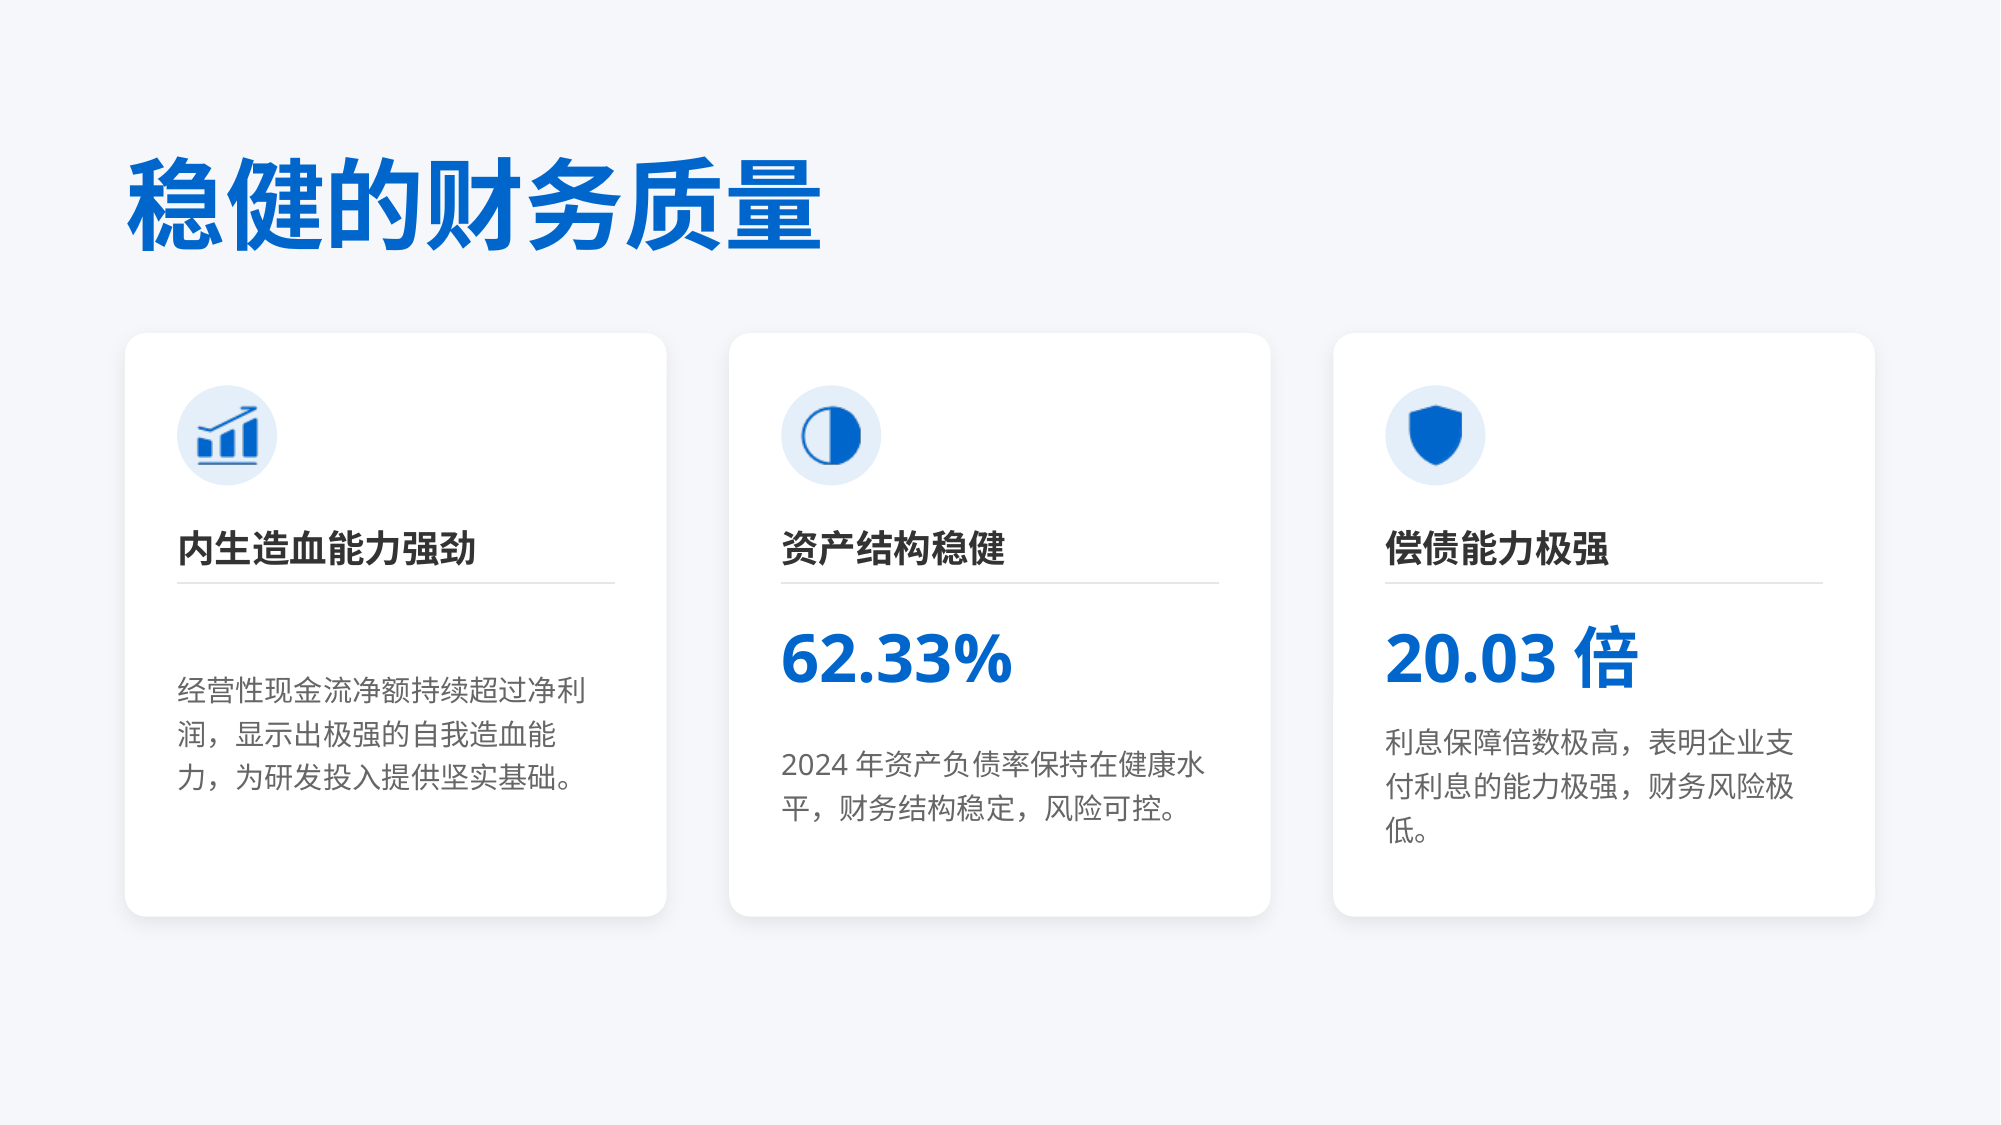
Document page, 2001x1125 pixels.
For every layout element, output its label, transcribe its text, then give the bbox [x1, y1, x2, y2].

text_box 偿债能力极强 [1385, 510, 1823, 573]
text_box [124, 333, 667, 917]
text_box 20.03倍 [1385, 604, 1823, 688]
picture [1401, 401, 1469, 469]
text_box [1333, 333, 1875, 917]
text_box 资产结构稳健 [781, 510, 1219, 573]
picture [797, 401, 865, 469]
text_box 稳健的财务质量 [125, 125, 1875, 250]
text_box [1407, 477, 1464, 486]
text_box 62.33% [781, 604, 1219, 688]
picture [193, 401, 261, 469]
text_box [177, 385, 278, 468]
text_box [781, 385, 882, 469]
text_box [803, 477, 859, 486]
text_box [1385, 385, 1486, 468]
text_box [729, 333, 1271, 917]
text_box 经营性现金流净额持续超过净利润，显示出极强的自我造血能力，为研发投入提供坚实基础。 [177, 604, 615, 855]
text_box [199, 477, 255, 486]
text_box 内生造血能力强劲 [177, 510, 615, 573]
text_box 利息保障倍数极高，表明企业支付利息的能力极强，财务风险极低。 [1385, 697, 1823, 865]
text_box 2024年资产负债率保持在健康水平，财务结构稳定，风险可控。 [781, 697, 1219, 865]
